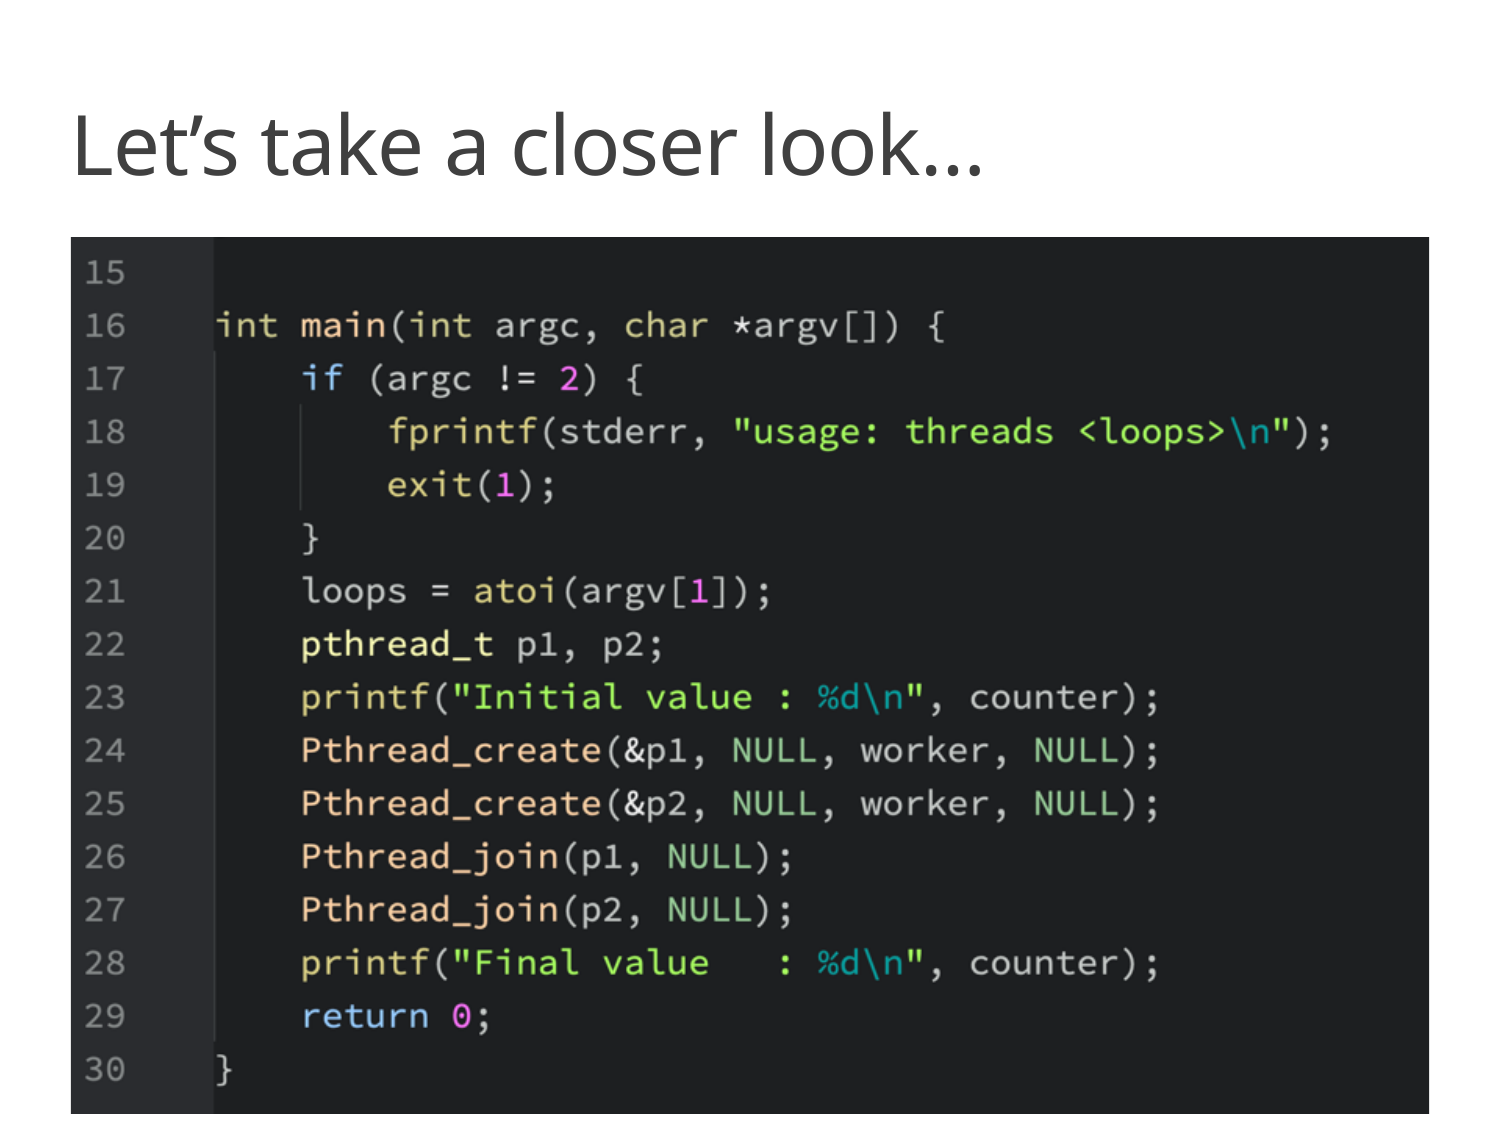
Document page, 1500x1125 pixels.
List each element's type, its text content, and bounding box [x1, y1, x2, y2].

picture [70, 237, 1430, 1114]
title Let’s take a closer look… [70, 106, 1430, 237]
